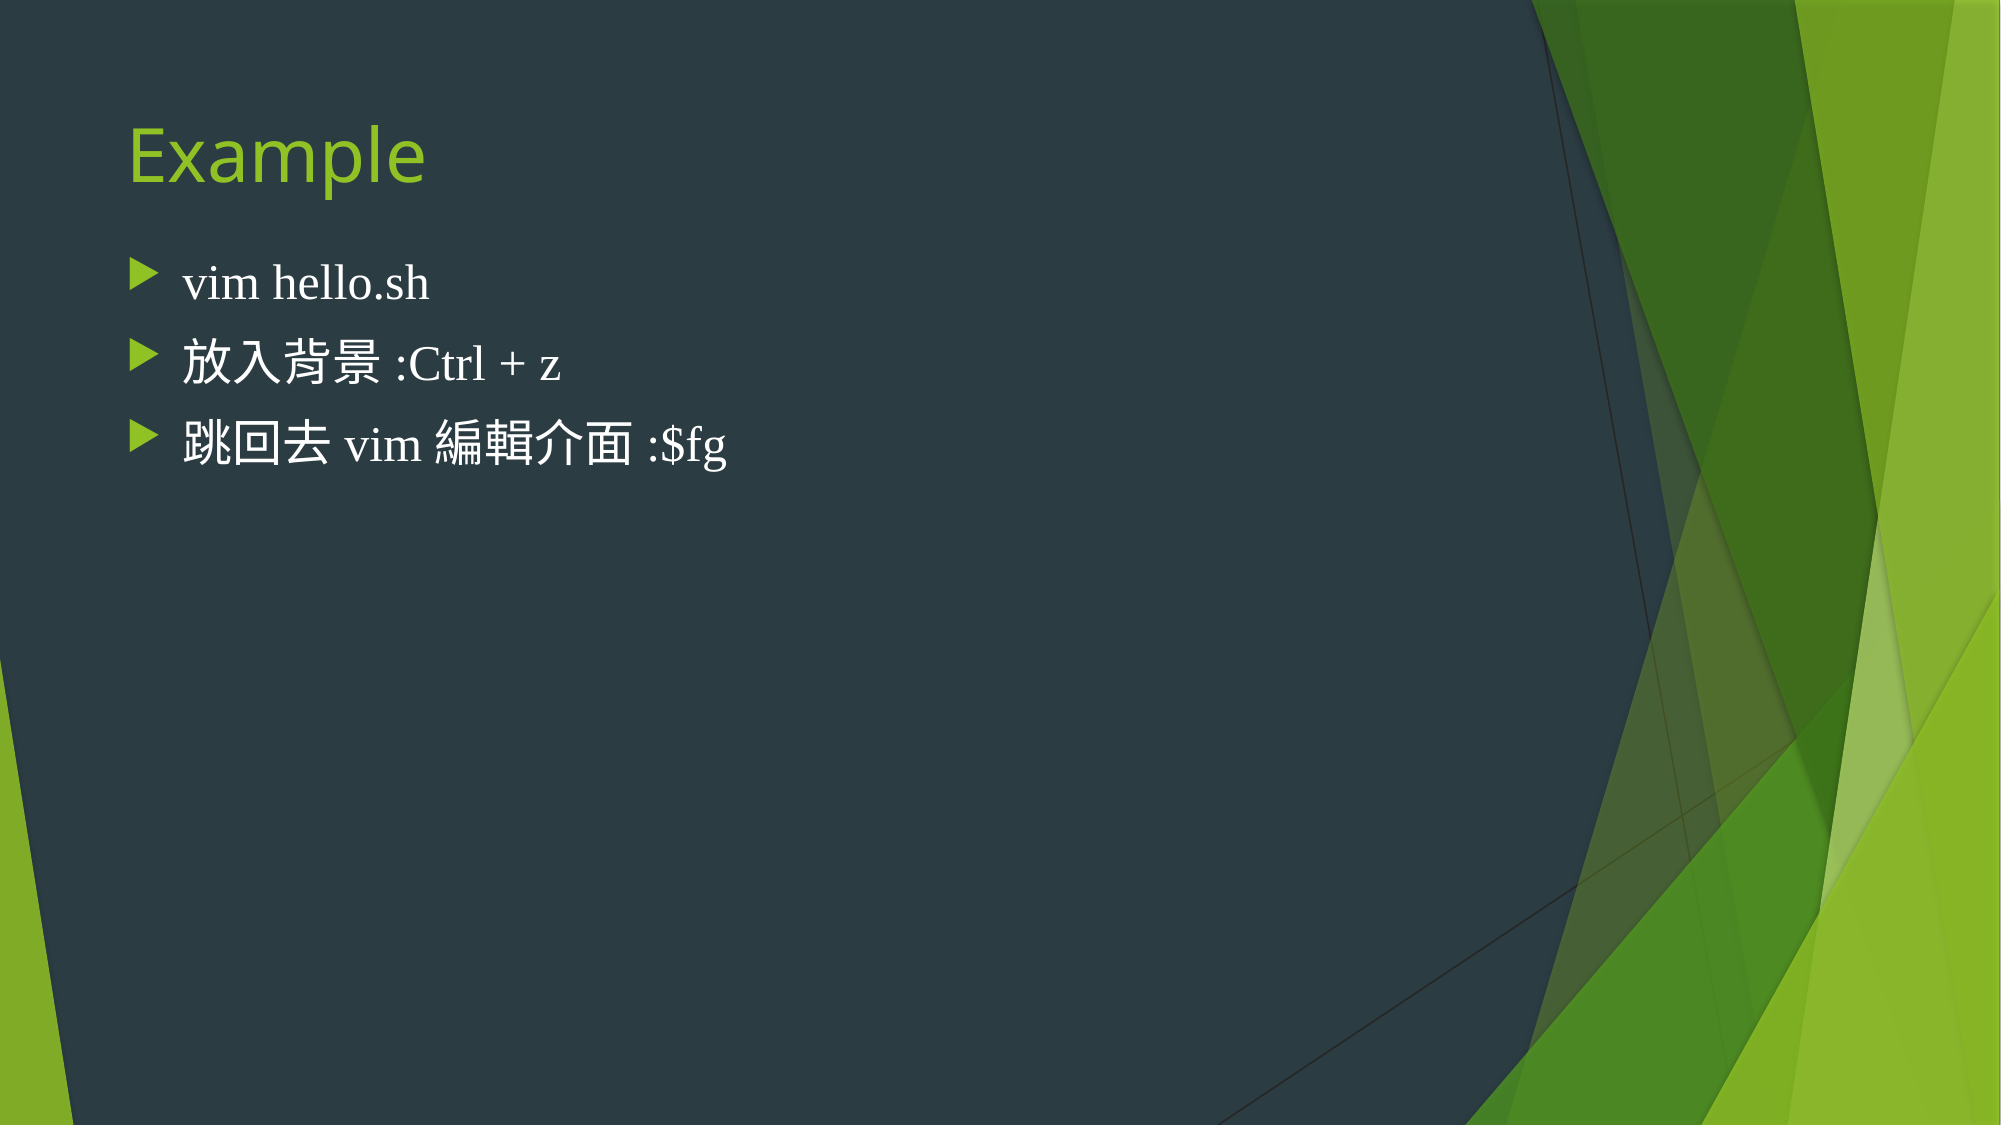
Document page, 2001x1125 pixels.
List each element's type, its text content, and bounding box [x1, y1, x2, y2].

list vim hello.sh 放入背景:Ctrl + z 跳回去vim編輯介面:$fg [111, 241, 1725, 1065]
title Example [111, 99, 1725, 241]
